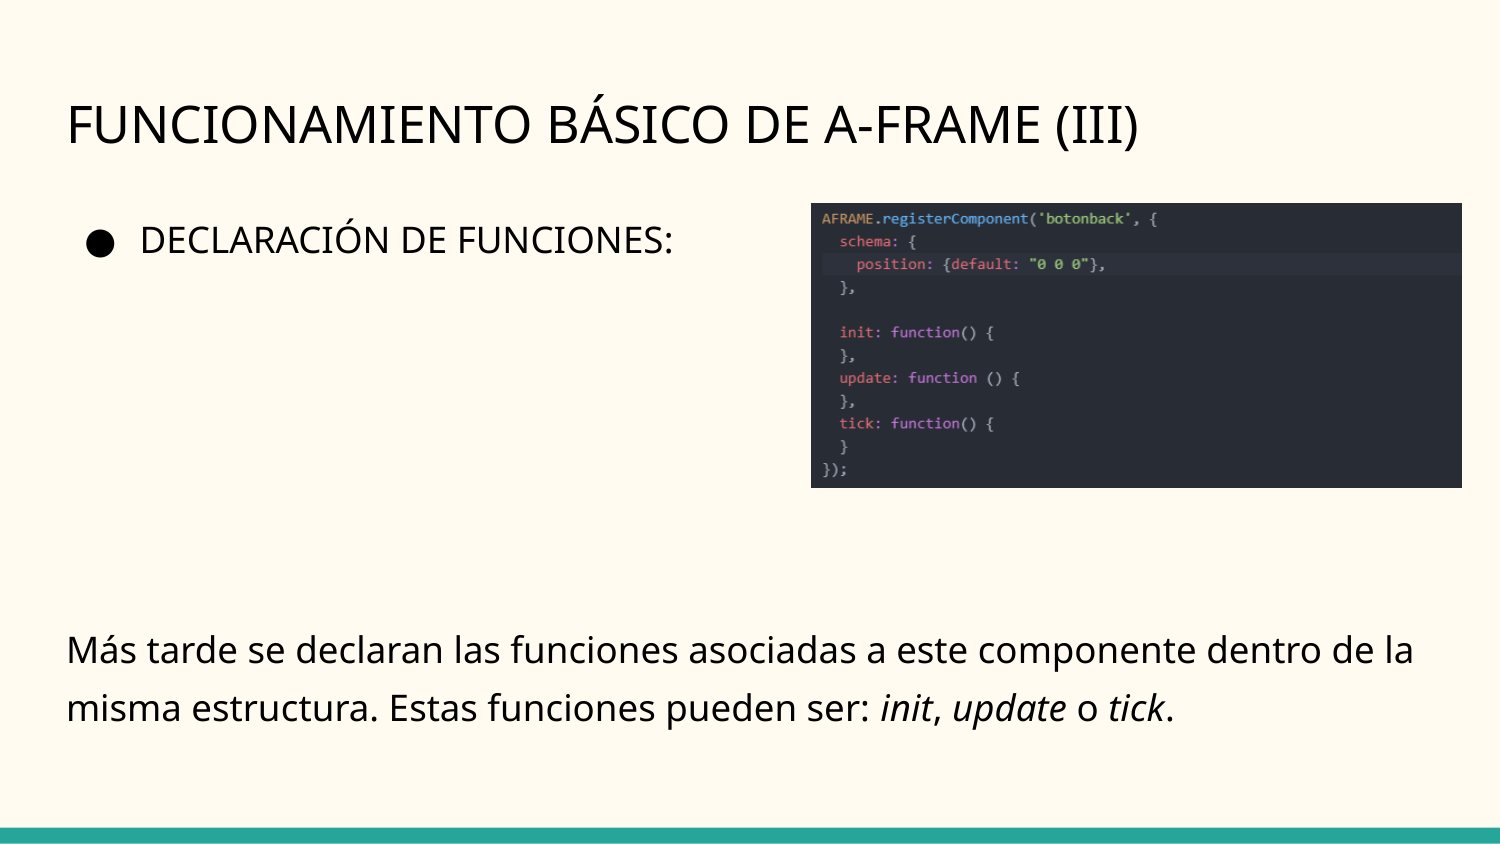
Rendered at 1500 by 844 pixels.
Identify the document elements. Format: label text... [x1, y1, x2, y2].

list DECLARACIÓN DE FUNCIONES: Más tarde se declaran las funciones asociadas a este componente dentro de la misma estructura. Estas funciones pueden ser: init, update o tick. [51, 192, 1449, 750]
picture [811, 203, 1462, 488]
title FUNCIONAMIENTO BÁSICO DE A-FRAME (III) [51, 72, 1449, 174]
